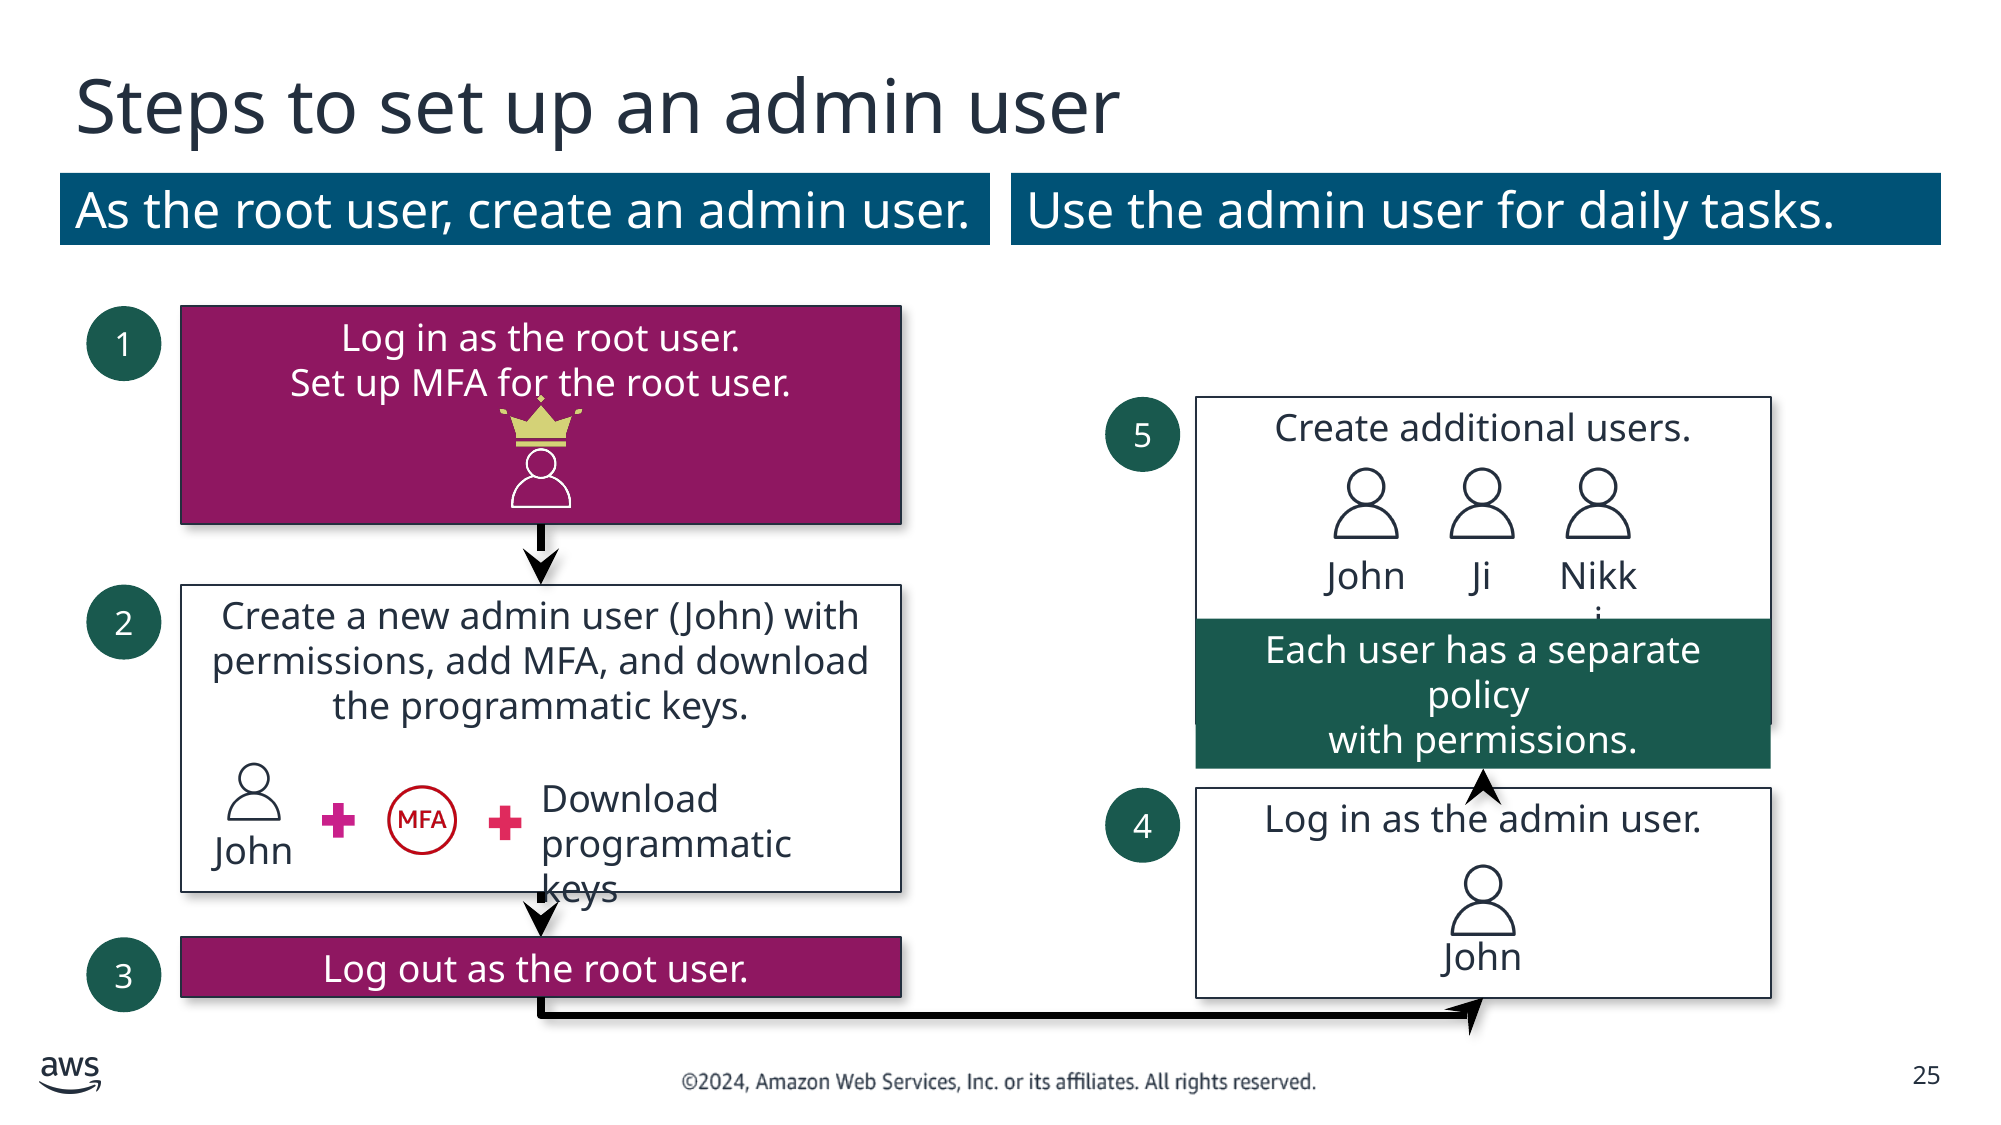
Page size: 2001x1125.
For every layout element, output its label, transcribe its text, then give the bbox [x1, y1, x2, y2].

picture [621, 1061, 1378, 1105]
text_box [86, 305, 1771, 1013]
picture [39, 1057, 101, 1094]
list As the root user, create an admin user. [60, 172, 990, 245]
list Use the admin user for daily tasks. [1011, 172, 1941, 245]
title Steps to set up an admin user [60, 49, 1941, 170]
slide_number ‹#› [1861, 1057, 1941, 1095]
